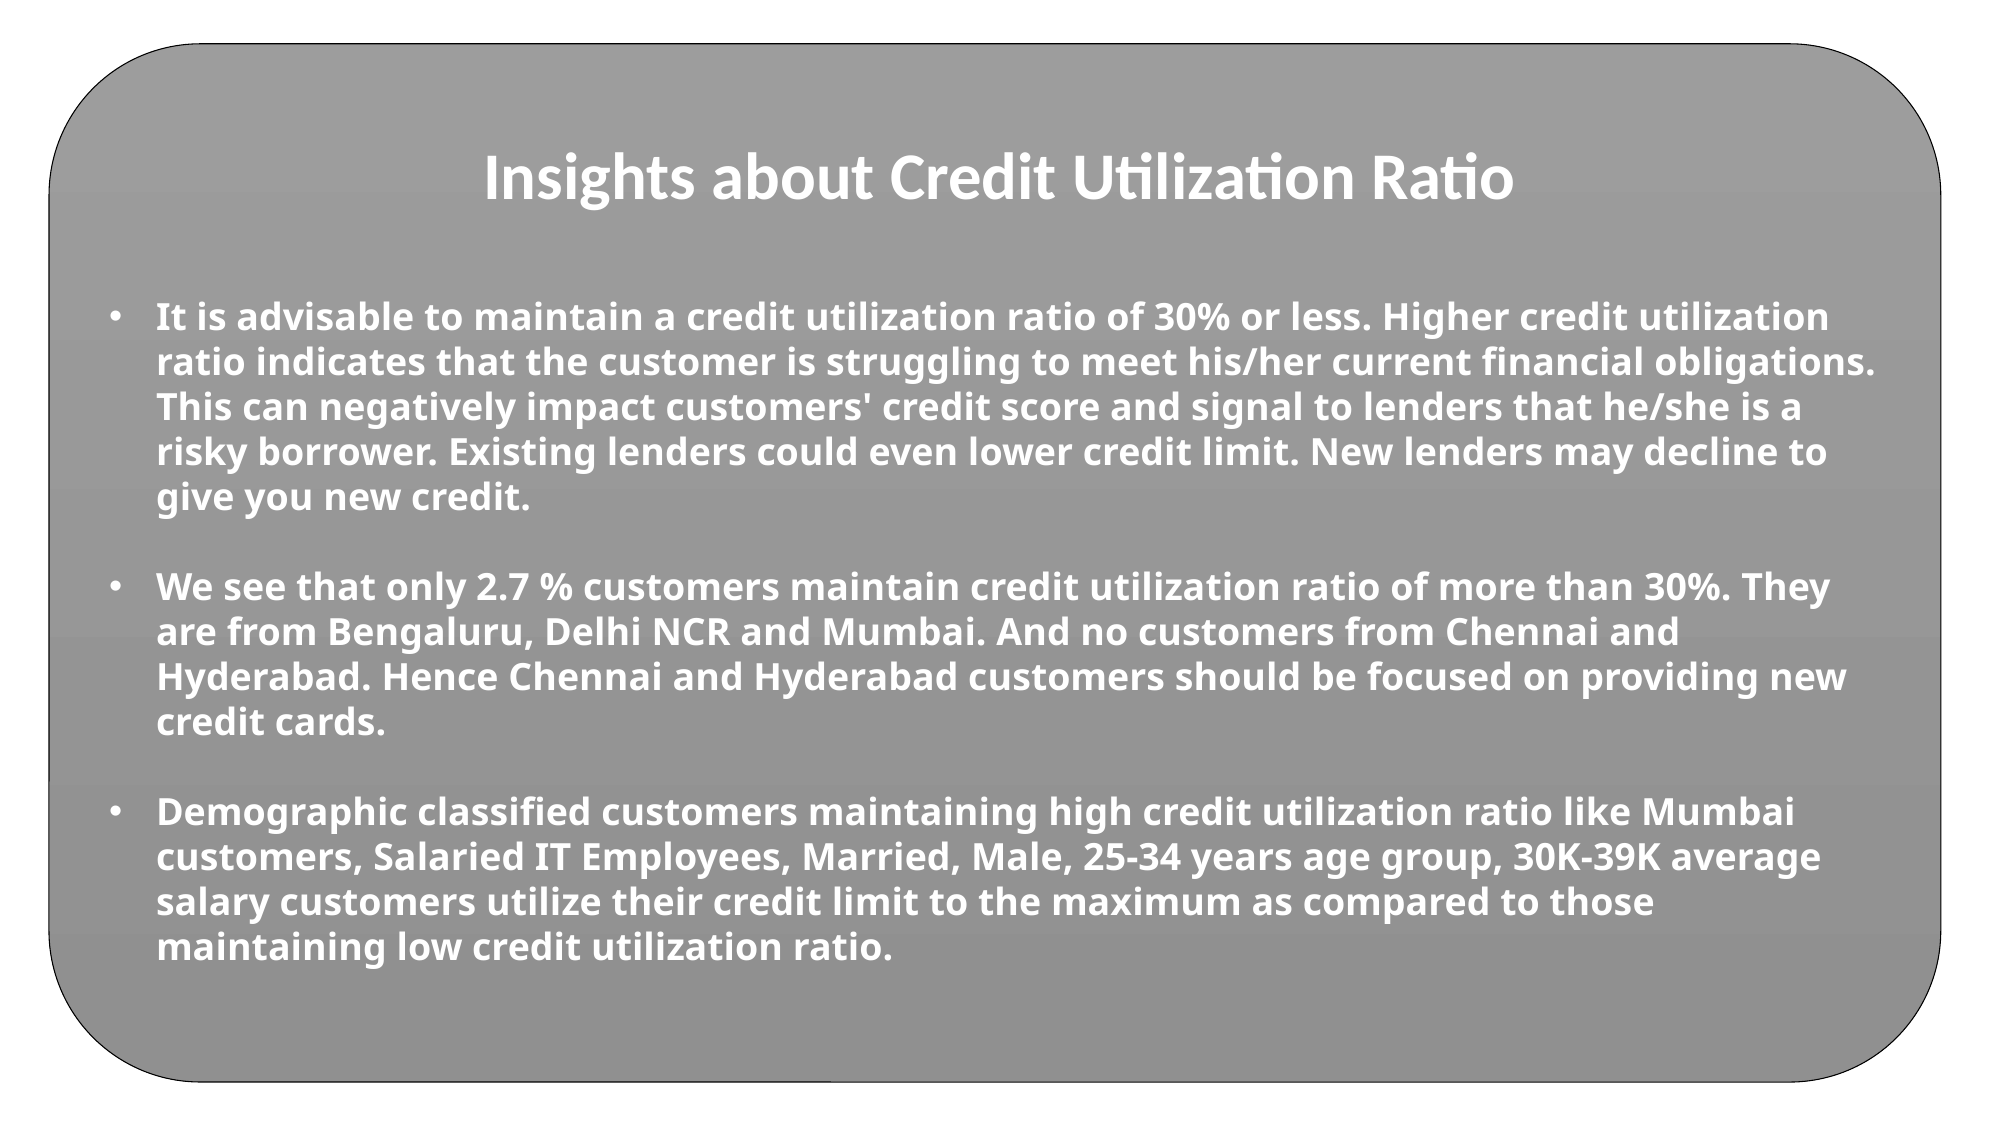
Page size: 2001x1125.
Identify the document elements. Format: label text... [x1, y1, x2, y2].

text_box Insights about Credit Utilization Ratio It is advisable to maintain a credit utilization ratio of 30% or less. Higher credit utilization ratio indicates that the customer is struggling to meet his/her current financial obligations. This can negatively impact customers' credit score and signal to lenders that he/she is a risky borrower. Existing lenders could even lower credit limit. New lenders may decline to give you new credit. We see that only 2.7 % customers maintain credit utilization ratio of more than 30%. They are from Bengaluru, Delhi NCR and Mumbai. And no customers from Chennai and Hyderabad. Hence Chennai and Hyderabad customers should be focused on providing new credit cards. Demographic classified customers maintaining high credit utilization ratio like Mumbai customers, Salaried IT Employees, Married, Male, 25-34 years age group, 30K-39K average salary customers utilize their credit limit to the maximum as compared to those maintaining low credit utilization ratio. [94, 125, 1906, 976]
text_box [48, 43, 1942, 1083]
